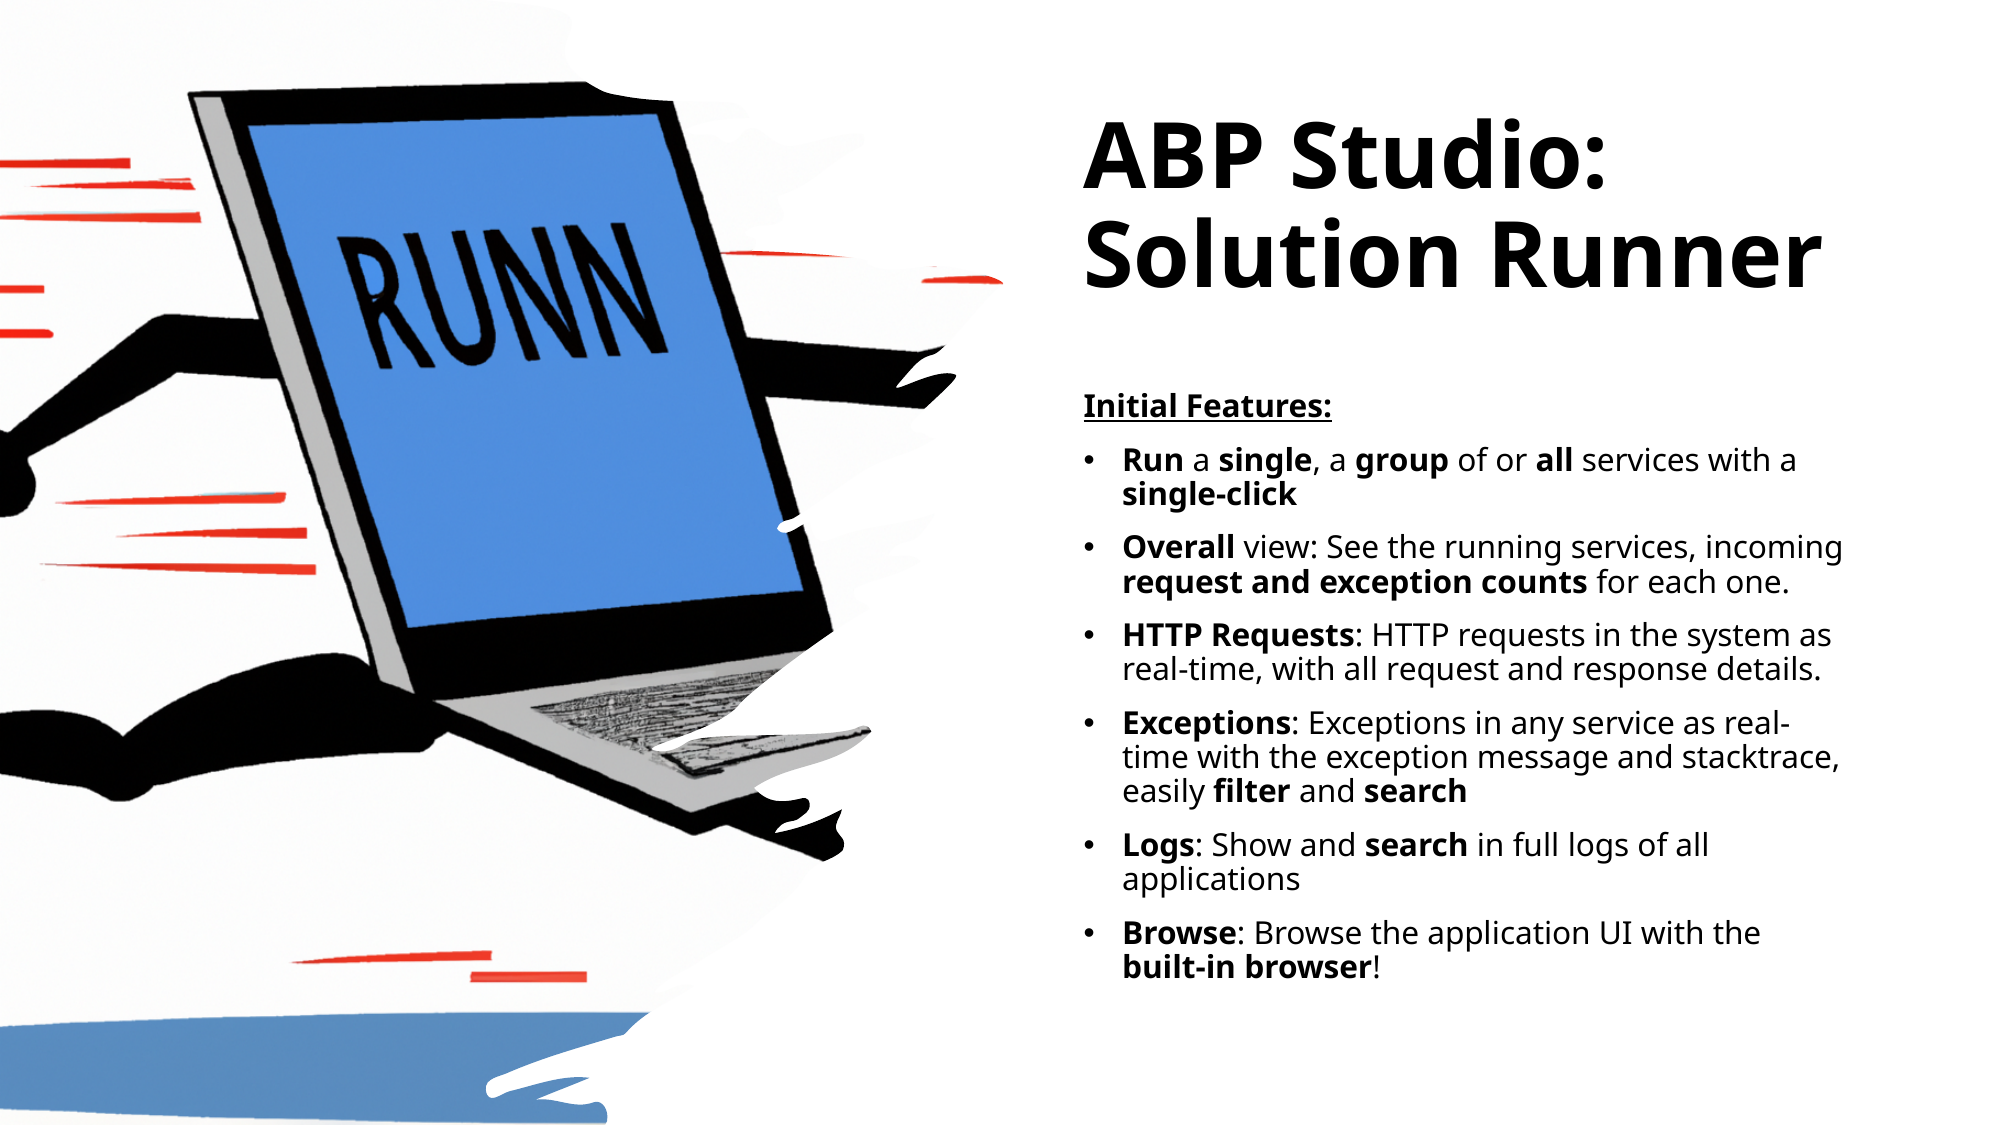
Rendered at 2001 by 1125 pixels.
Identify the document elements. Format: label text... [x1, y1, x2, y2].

text_box [1004, 0, 2000, 1125]
list Initial Features: Run a single, a group of or all services with a single-click Overall view: See the running services, incoming request and exception counts for each one. HTTP Requests: HTTP requests in the system as real-time, with all request and response details. Exceptions: Exceptions in any service as real-time with the exception message and stacktrace, easily filter and search Logs: Show and search in full logs of all applications Browse: Browse the application UI with the built-in browser! [1068, 382, 1863, 1014]
title ABP Studio: Solution Runner [1068, 59, 1863, 357]
picture [0, 0, 1004, 1125]
